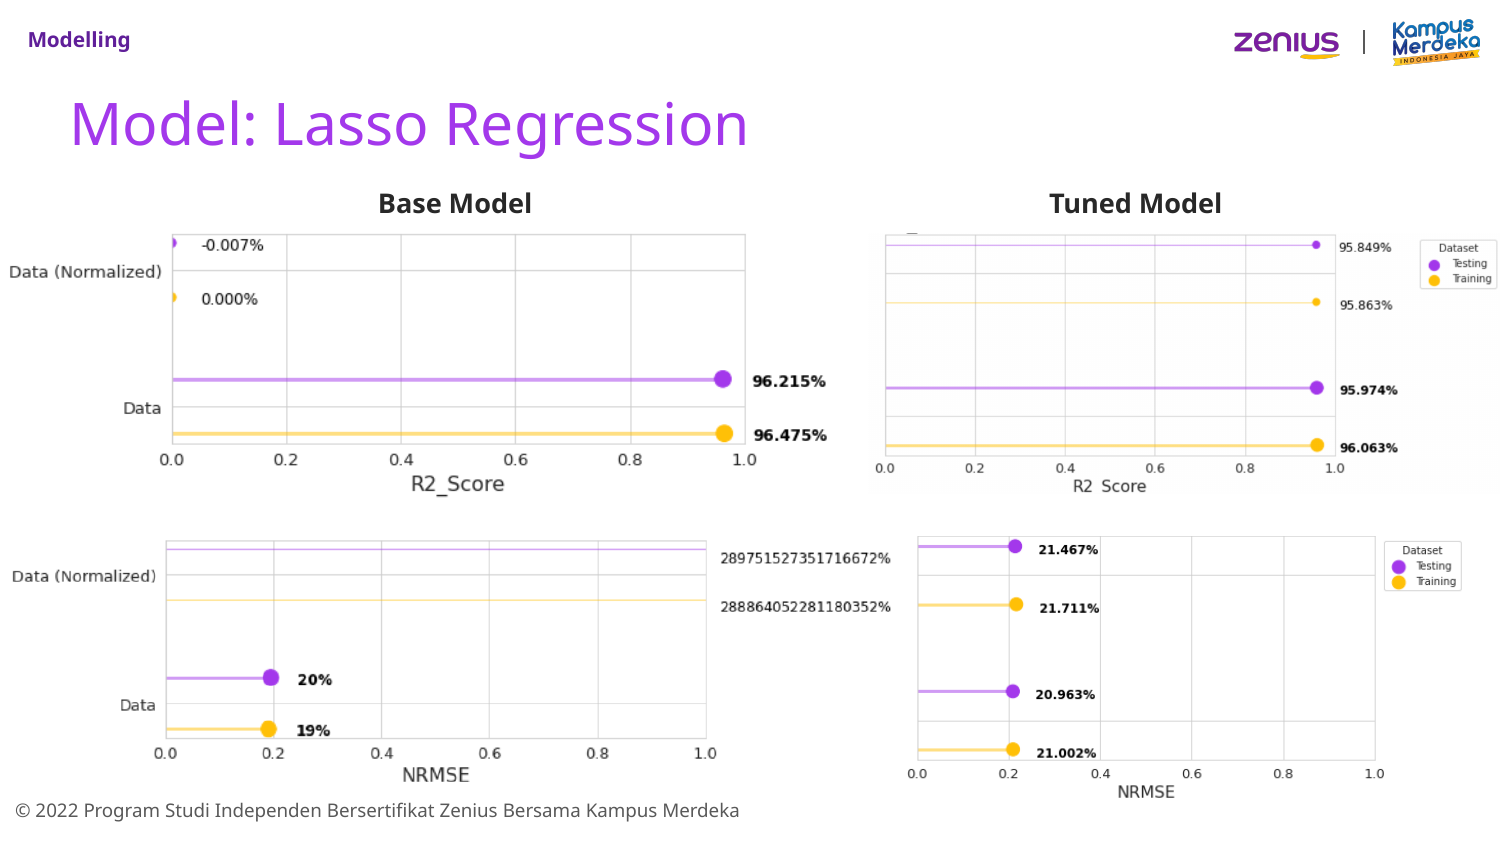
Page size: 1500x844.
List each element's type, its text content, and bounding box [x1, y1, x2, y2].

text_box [1230, 15, 1480, 69]
picture [0, 233, 834, 505]
picture [4, 538, 894, 790]
text_box © 2022 Program Studi Independen Bersertifikat Zenius Bersama Kampus Merdeka [0, 787, 1468, 833]
title Model: Lasso Regression [54, 54, 1446, 190]
picture [868, 233, 1500, 494]
text_box Base Model [310, 167, 593, 232]
picture [899, 535, 1468, 807]
text_box Modelling [12, 14, 1011, 65]
text_box Tuned Model [1019, 167, 1253, 232]
